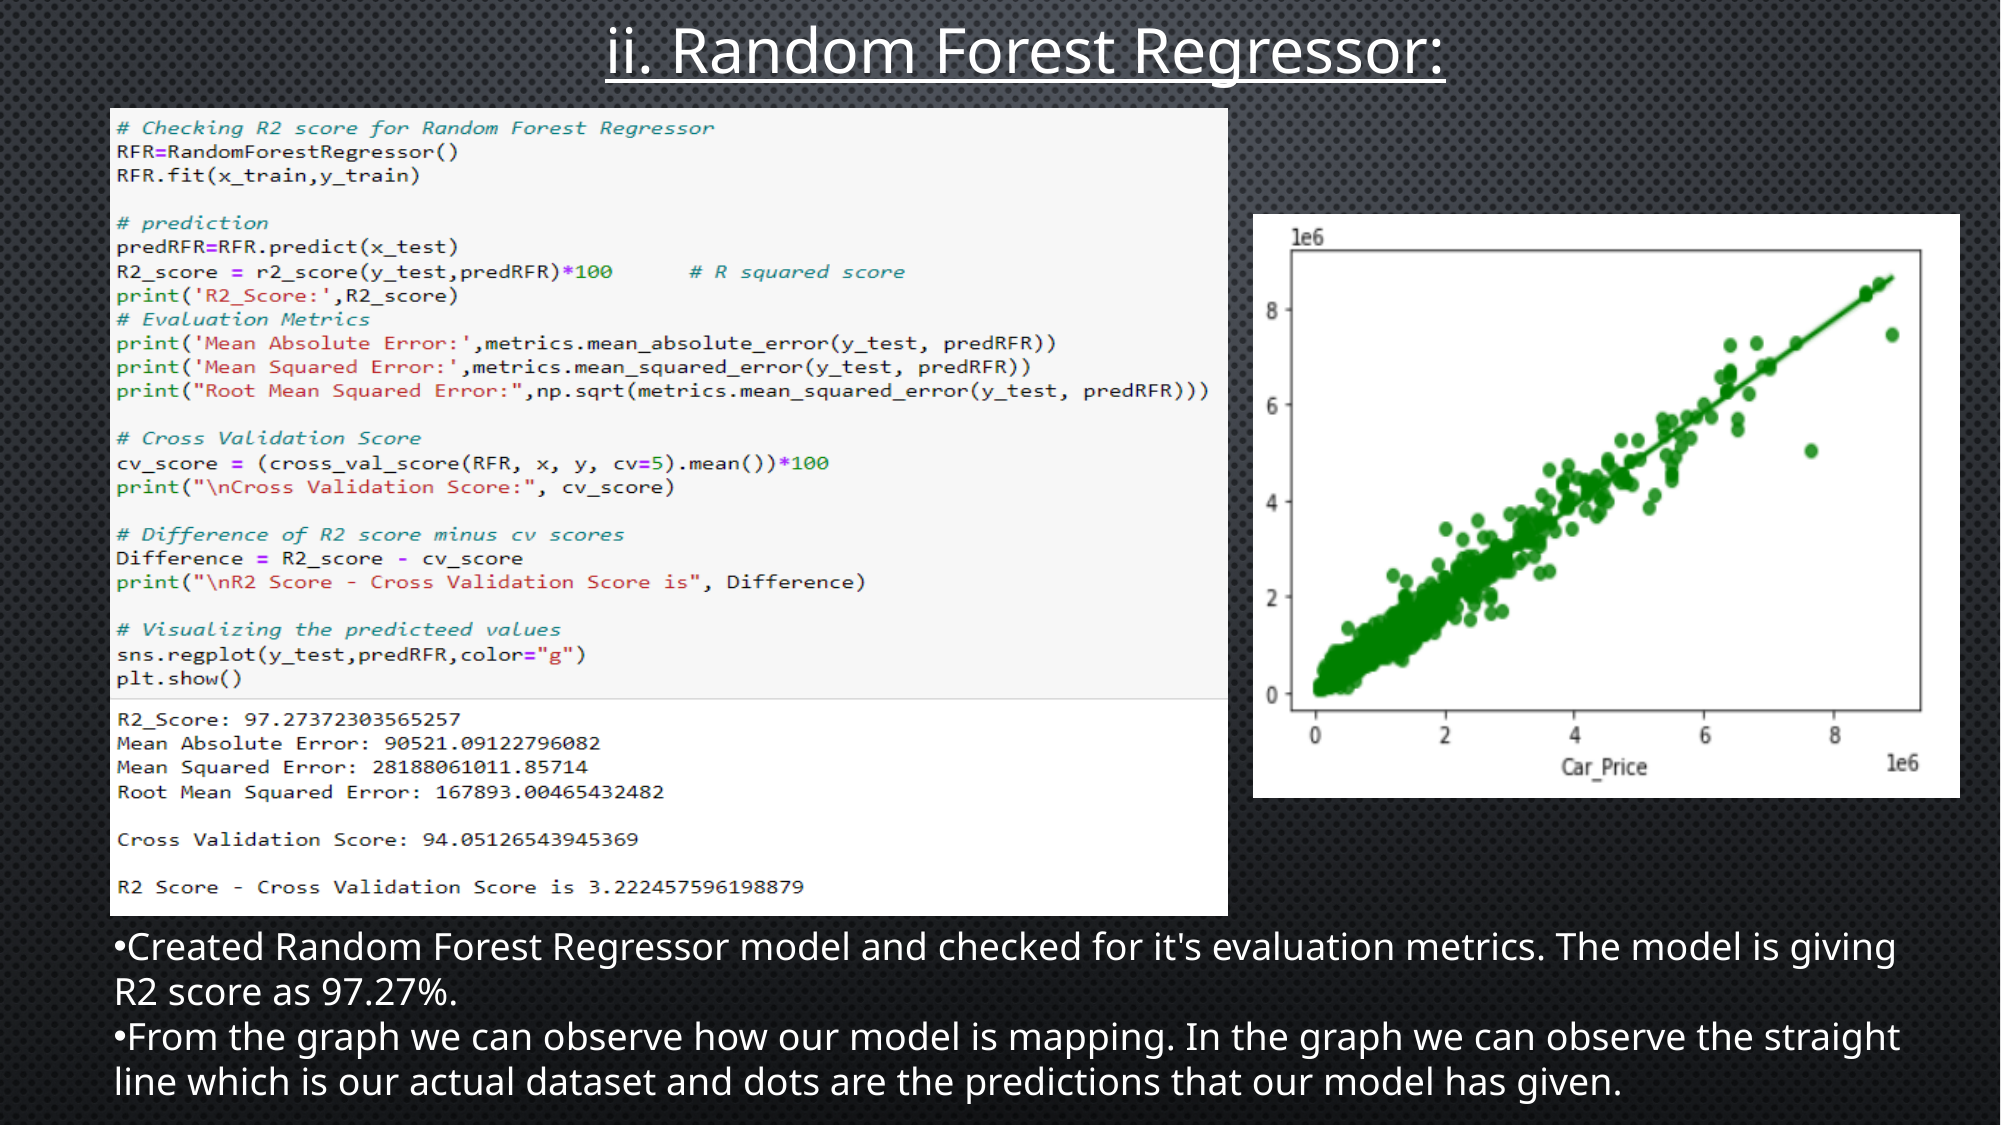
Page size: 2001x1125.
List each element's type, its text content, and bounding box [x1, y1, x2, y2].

picture [109, 107, 1229, 916]
text_box Created Random Forest Regressor model and checked for it's evaluation metrics. The model is giving R2 score as 97.27%. From the graph we can observe how our model is mapping. In the graph we can observe the straight line which is our actual dataset and dots are the predictions that our model has given. [98, 915, 1936, 1111]
text_box ii. Random Forest Regressor: [116, 0, 1918, 95]
picture [1253, 213, 1960, 798]
